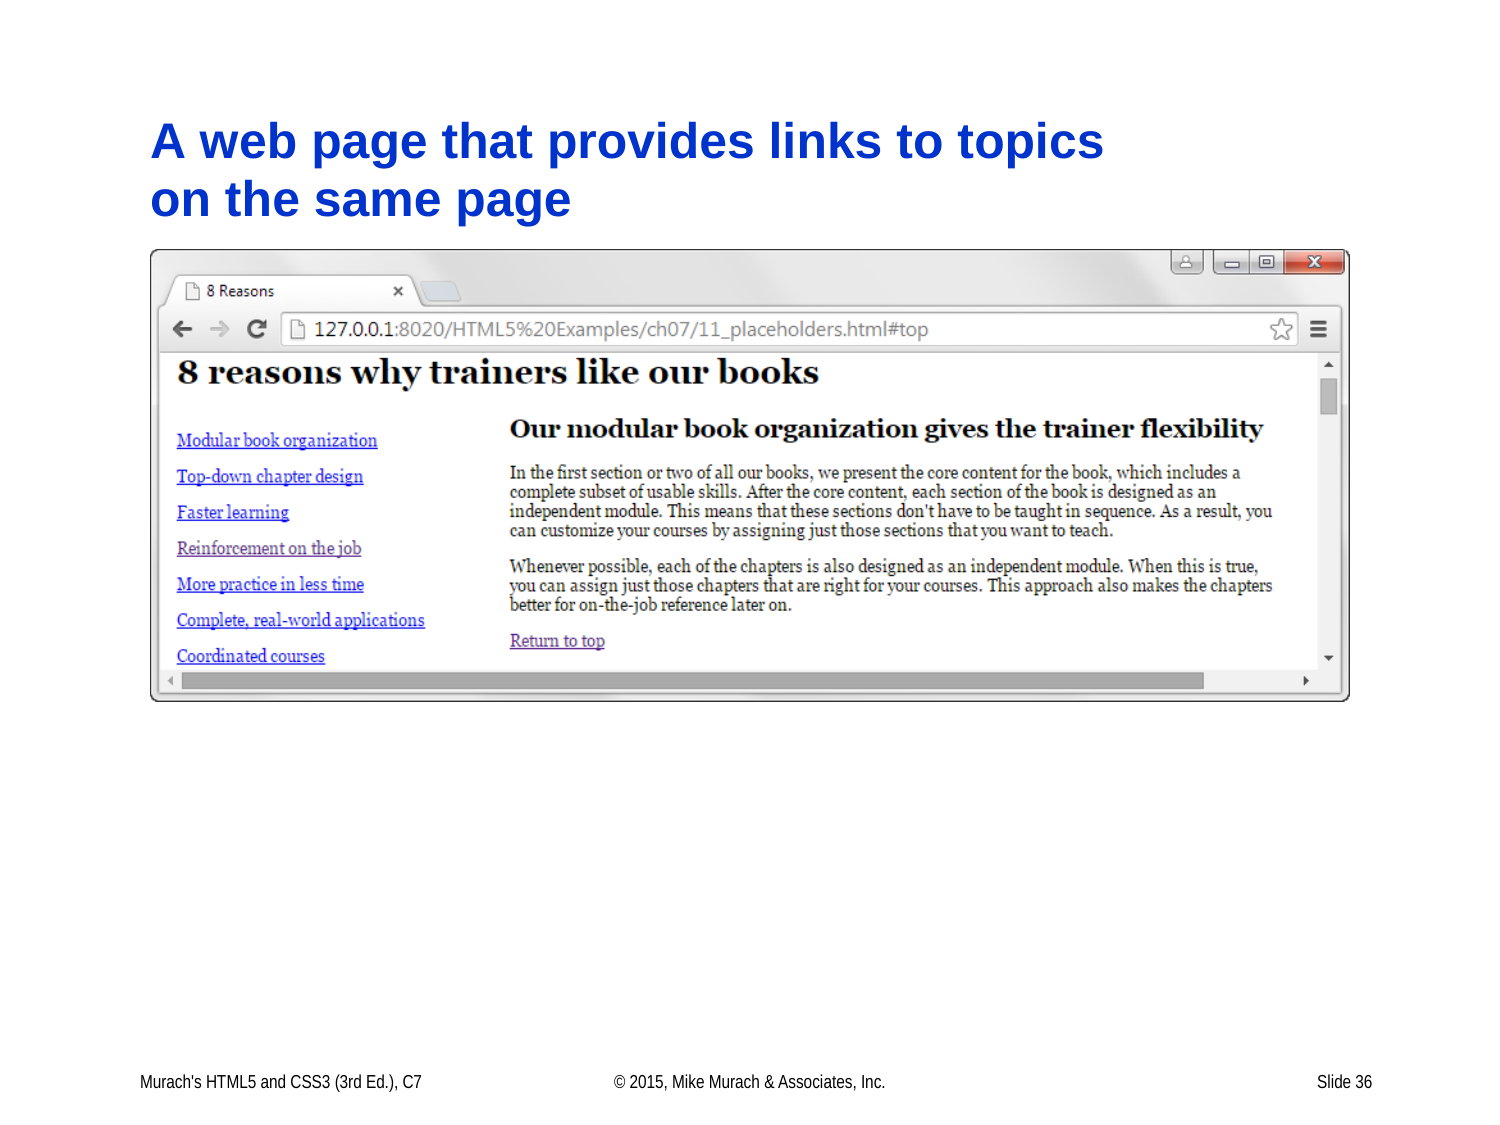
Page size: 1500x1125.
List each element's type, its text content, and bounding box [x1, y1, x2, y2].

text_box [149, 112, 1348, 241]
footer © 2015, Mike Murach & Associates, Inc. [474, 1025, 1025, 1100]
slide_number Murach's HTML5 and CSS3 (3rd Ed.), C7 [125, 1025, 450, 1100]
picture [149, 249, 1351, 703]
slide_number Slide 36 [1074, 1025, 1388, 1100]
